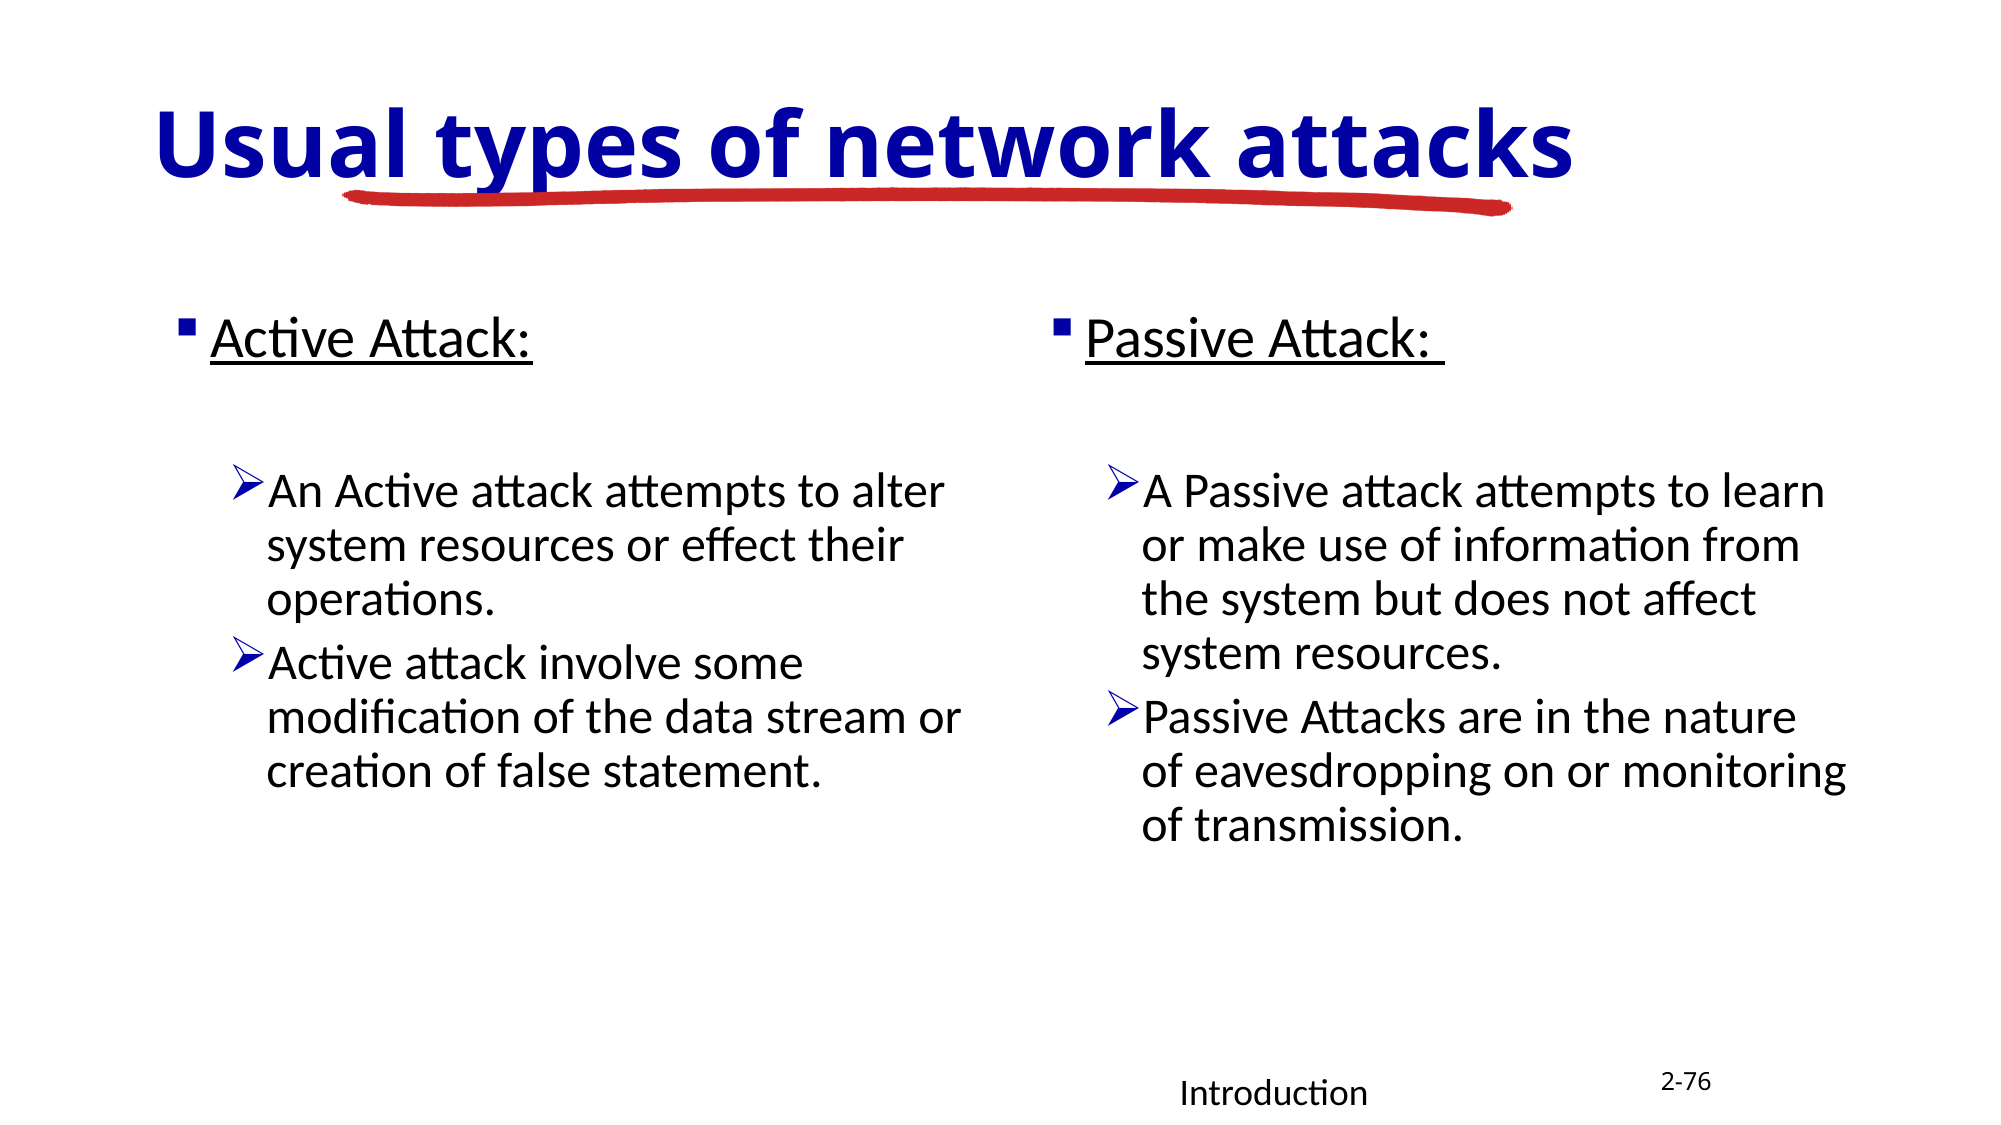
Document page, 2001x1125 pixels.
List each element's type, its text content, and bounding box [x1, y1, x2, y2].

title Usual types of network attacks [137, 74, 1863, 221]
picture [337, 179, 1526, 225]
list Active Attack: An Active attack attempts to alter system resources or effect their operations. Active attack involve some modification of the data stream or creation of false statement. [137, 299, 988, 1014]
footer Introduction [1164, 1060, 1640, 1108]
list Passive Attack: A Passive attack attempts to learn or make use of information from the system but does not affect system resources. Passive Attacks are in the nature of eavesdropping on or monitoring of transmission. [1012, 299, 1863, 1014]
slide_number 2-76 [1615, 1060, 1727, 1106]
